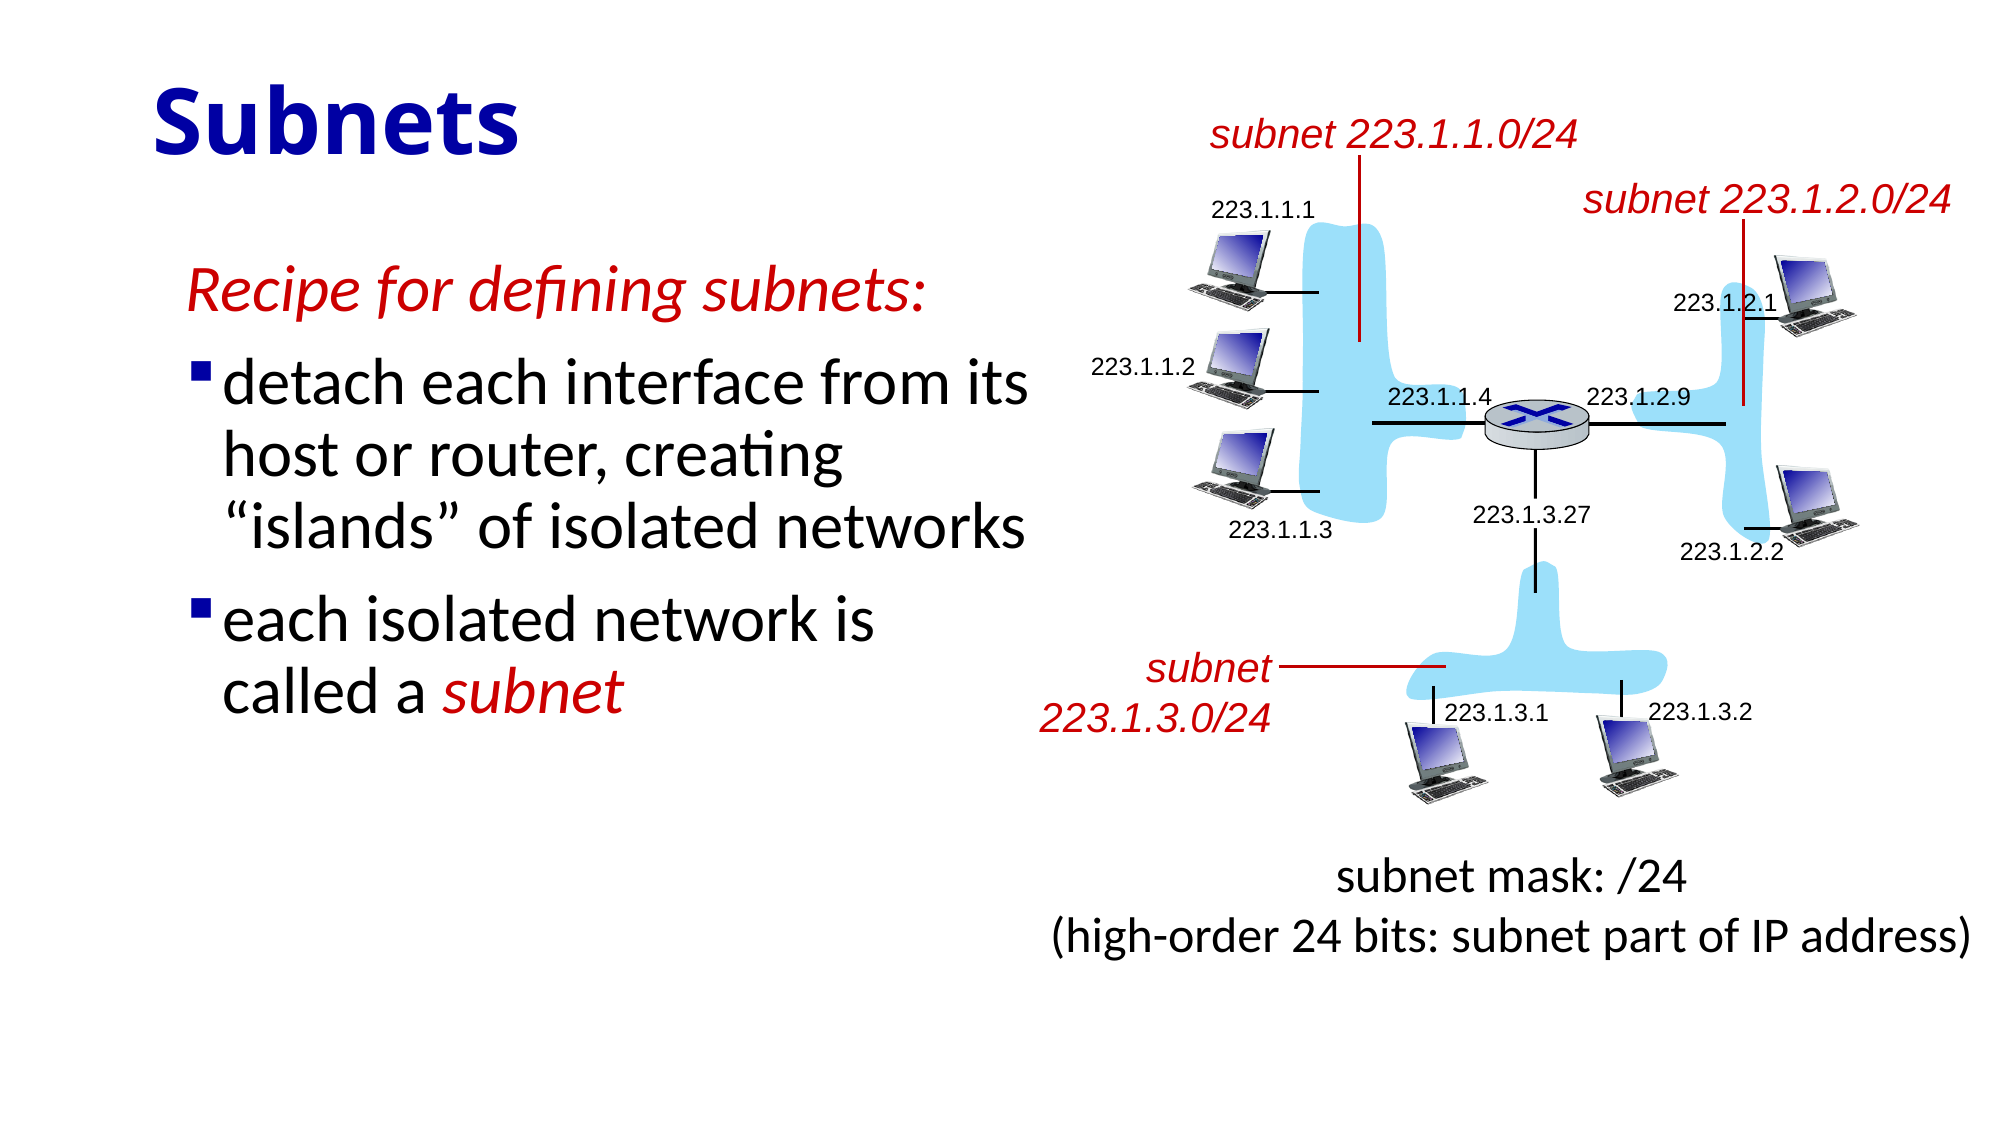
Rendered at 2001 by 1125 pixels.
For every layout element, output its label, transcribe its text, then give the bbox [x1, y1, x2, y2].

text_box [1166, 226, 1880, 811]
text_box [1023, 633, 1446, 750]
text_box Recipe for defining subnets: detach each interface from its host or router, creating “islands” of isolated networks each isolated network is called a subnet [149, 246, 1053, 1065]
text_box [1190, 99, 1599, 342]
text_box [1075, 343, 1166, 389]
title Subnets [137, 51, 1863, 198]
text_box subnet mask: /24 (high-order 24 bits: subnet part of IP address) [1035, 835, 1988, 970]
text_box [1563, 164, 1973, 407]
